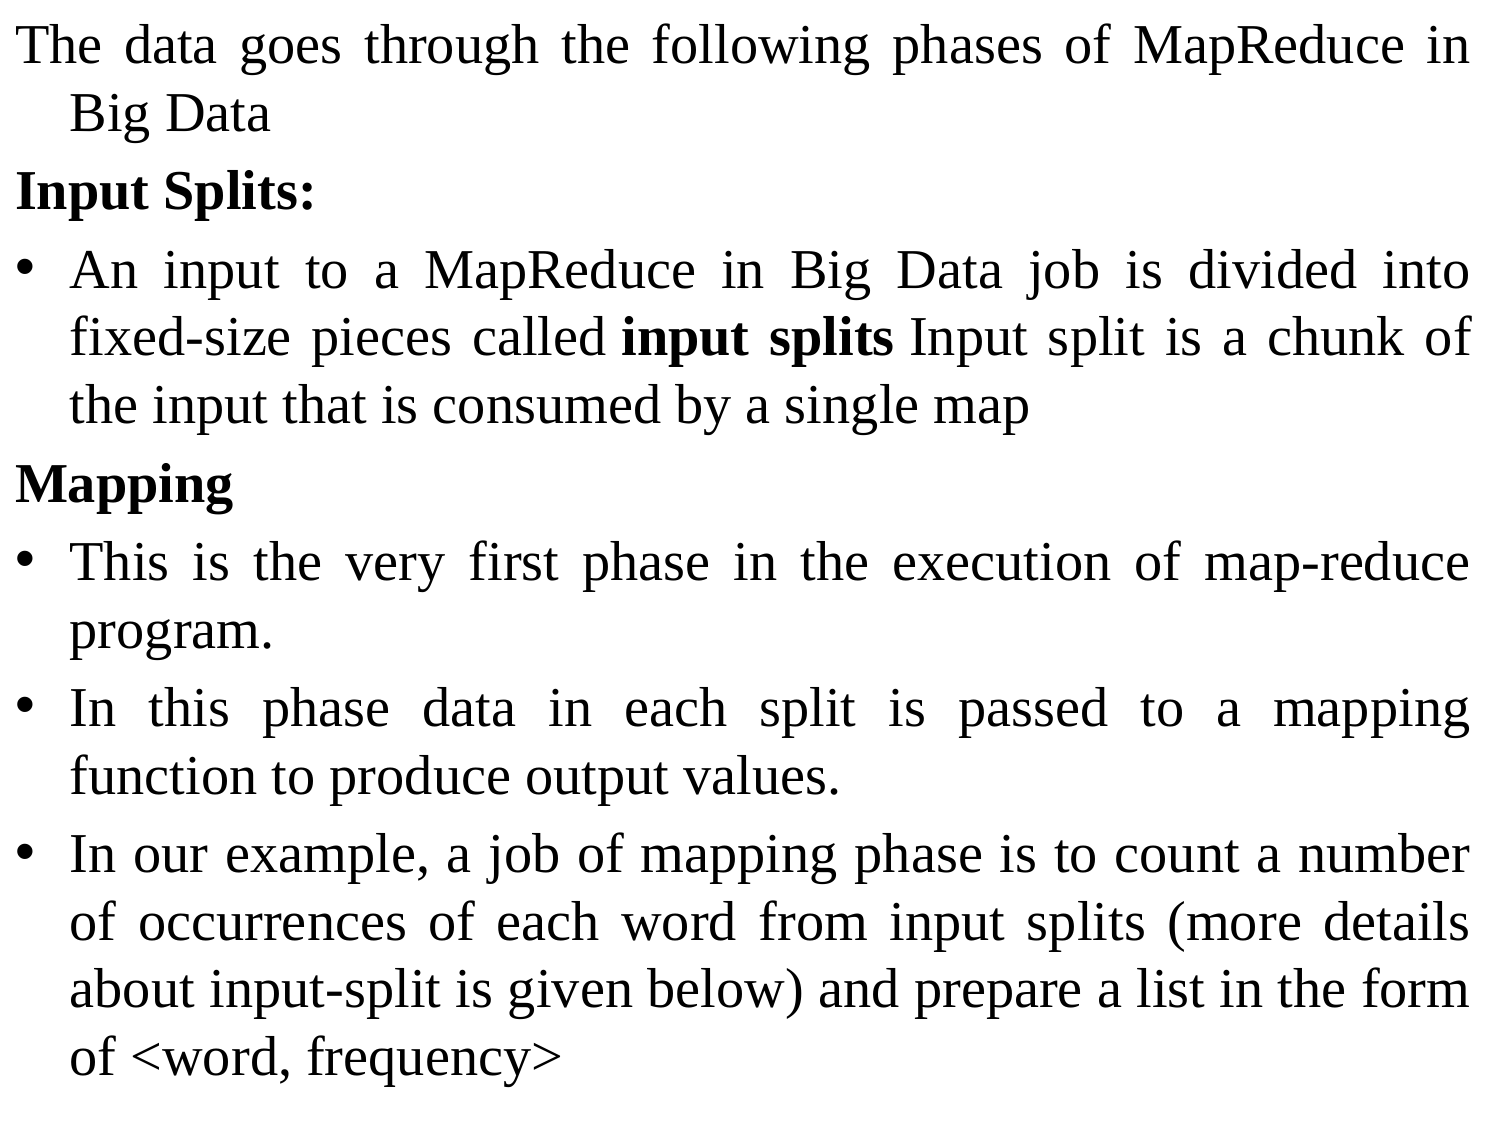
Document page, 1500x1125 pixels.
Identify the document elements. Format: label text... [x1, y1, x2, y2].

list The data goes through the following phases of MapReduce in Big Data Input Splits: An input to a MapReduce in Big Data job is divided into fixed-size pieces called input splits Input split is a chunk of the input that is consumed by a single map Mapping This is the very first phase in the execution of map-reduce program. In this phase data in each split is passed to a mapping function to produce output values. In our example, a job of mapping phase is to count a number of occurrences of each word from input splits (more details about input-split is given below) and prepare a list in the form of <word, frequency> [0, 0, 1488, 1100]
